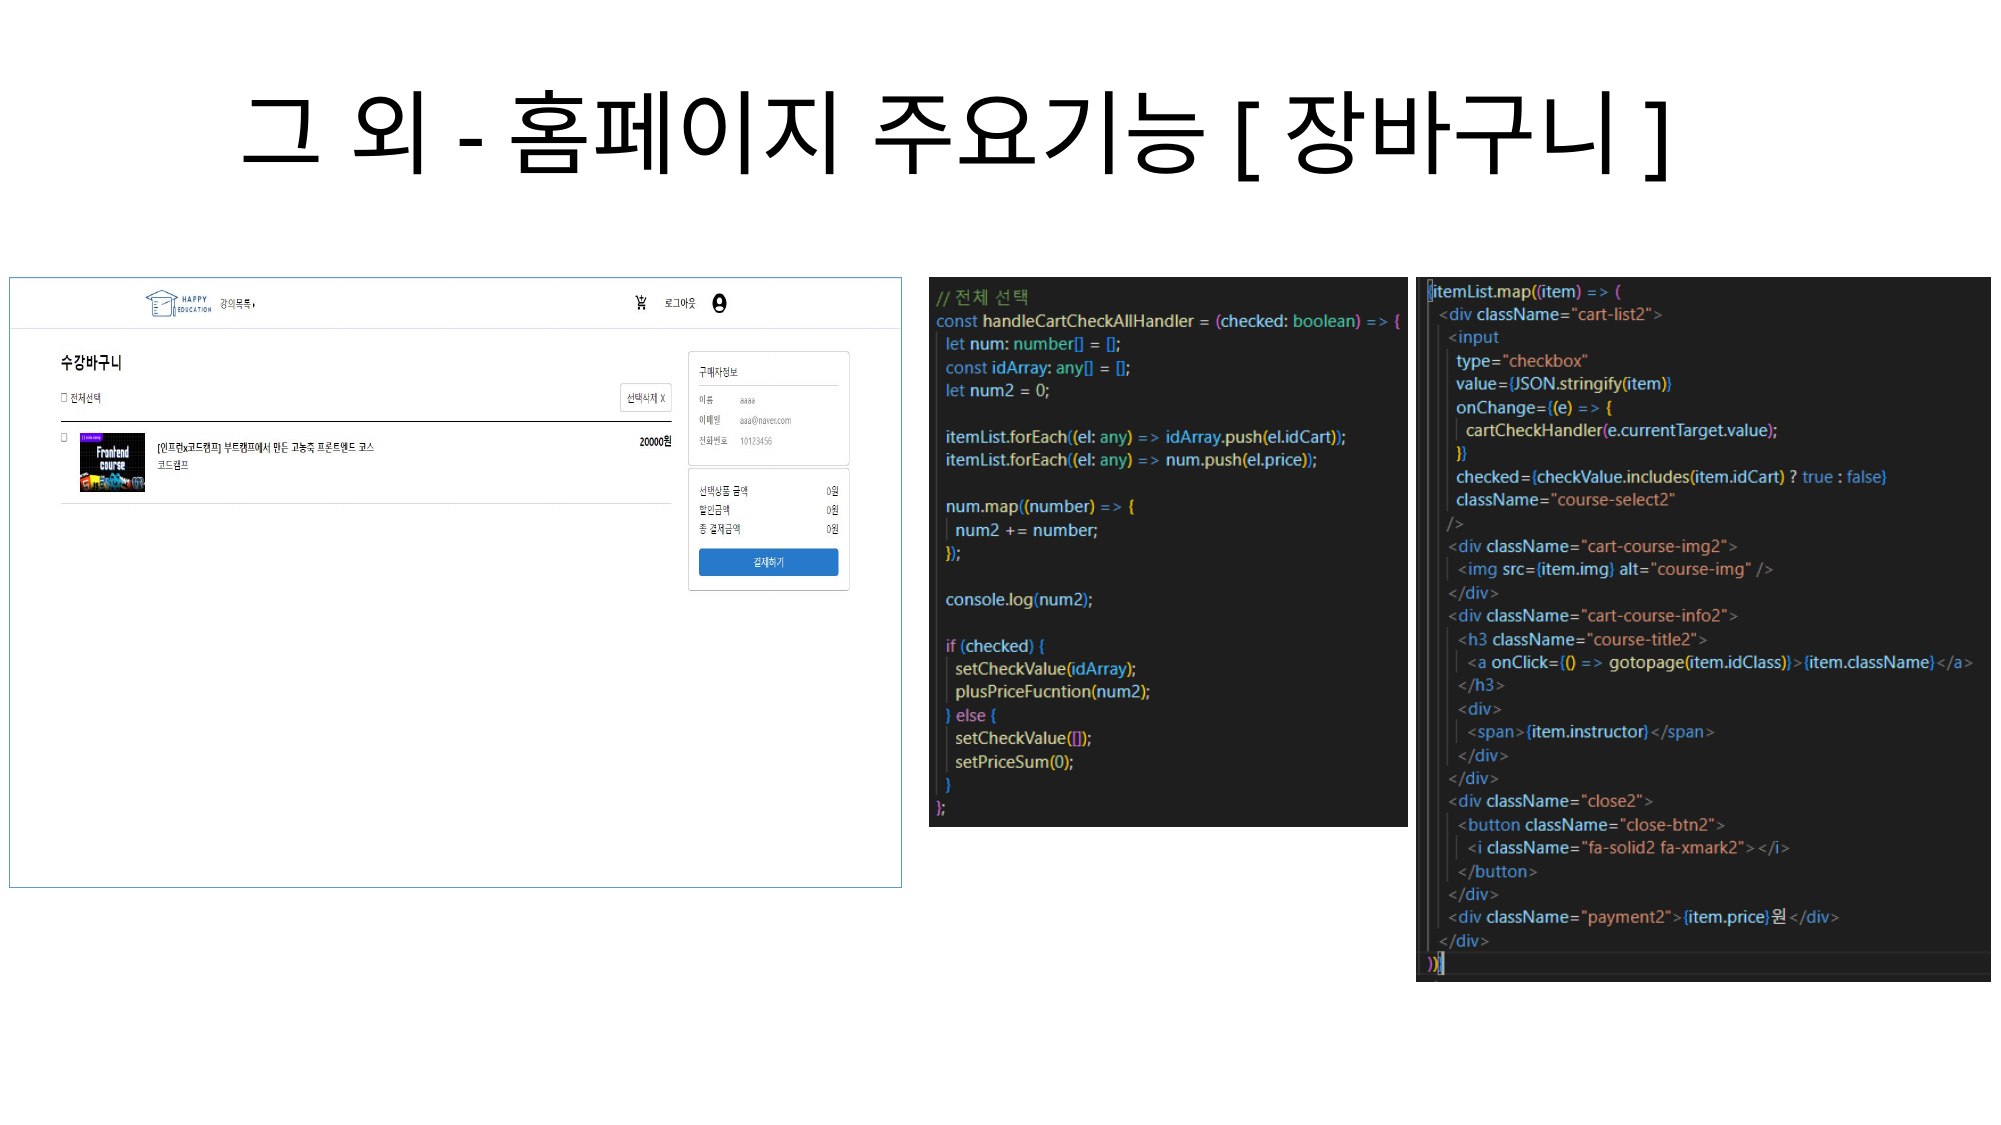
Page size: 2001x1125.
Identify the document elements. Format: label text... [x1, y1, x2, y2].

picture [929, 277, 1408, 828]
picture [1416, 277, 1991, 982]
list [9, 277, 902, 888]
title 그 외-홈페이지 주요기능[장바구니] [224, 59, 1950, 216]
